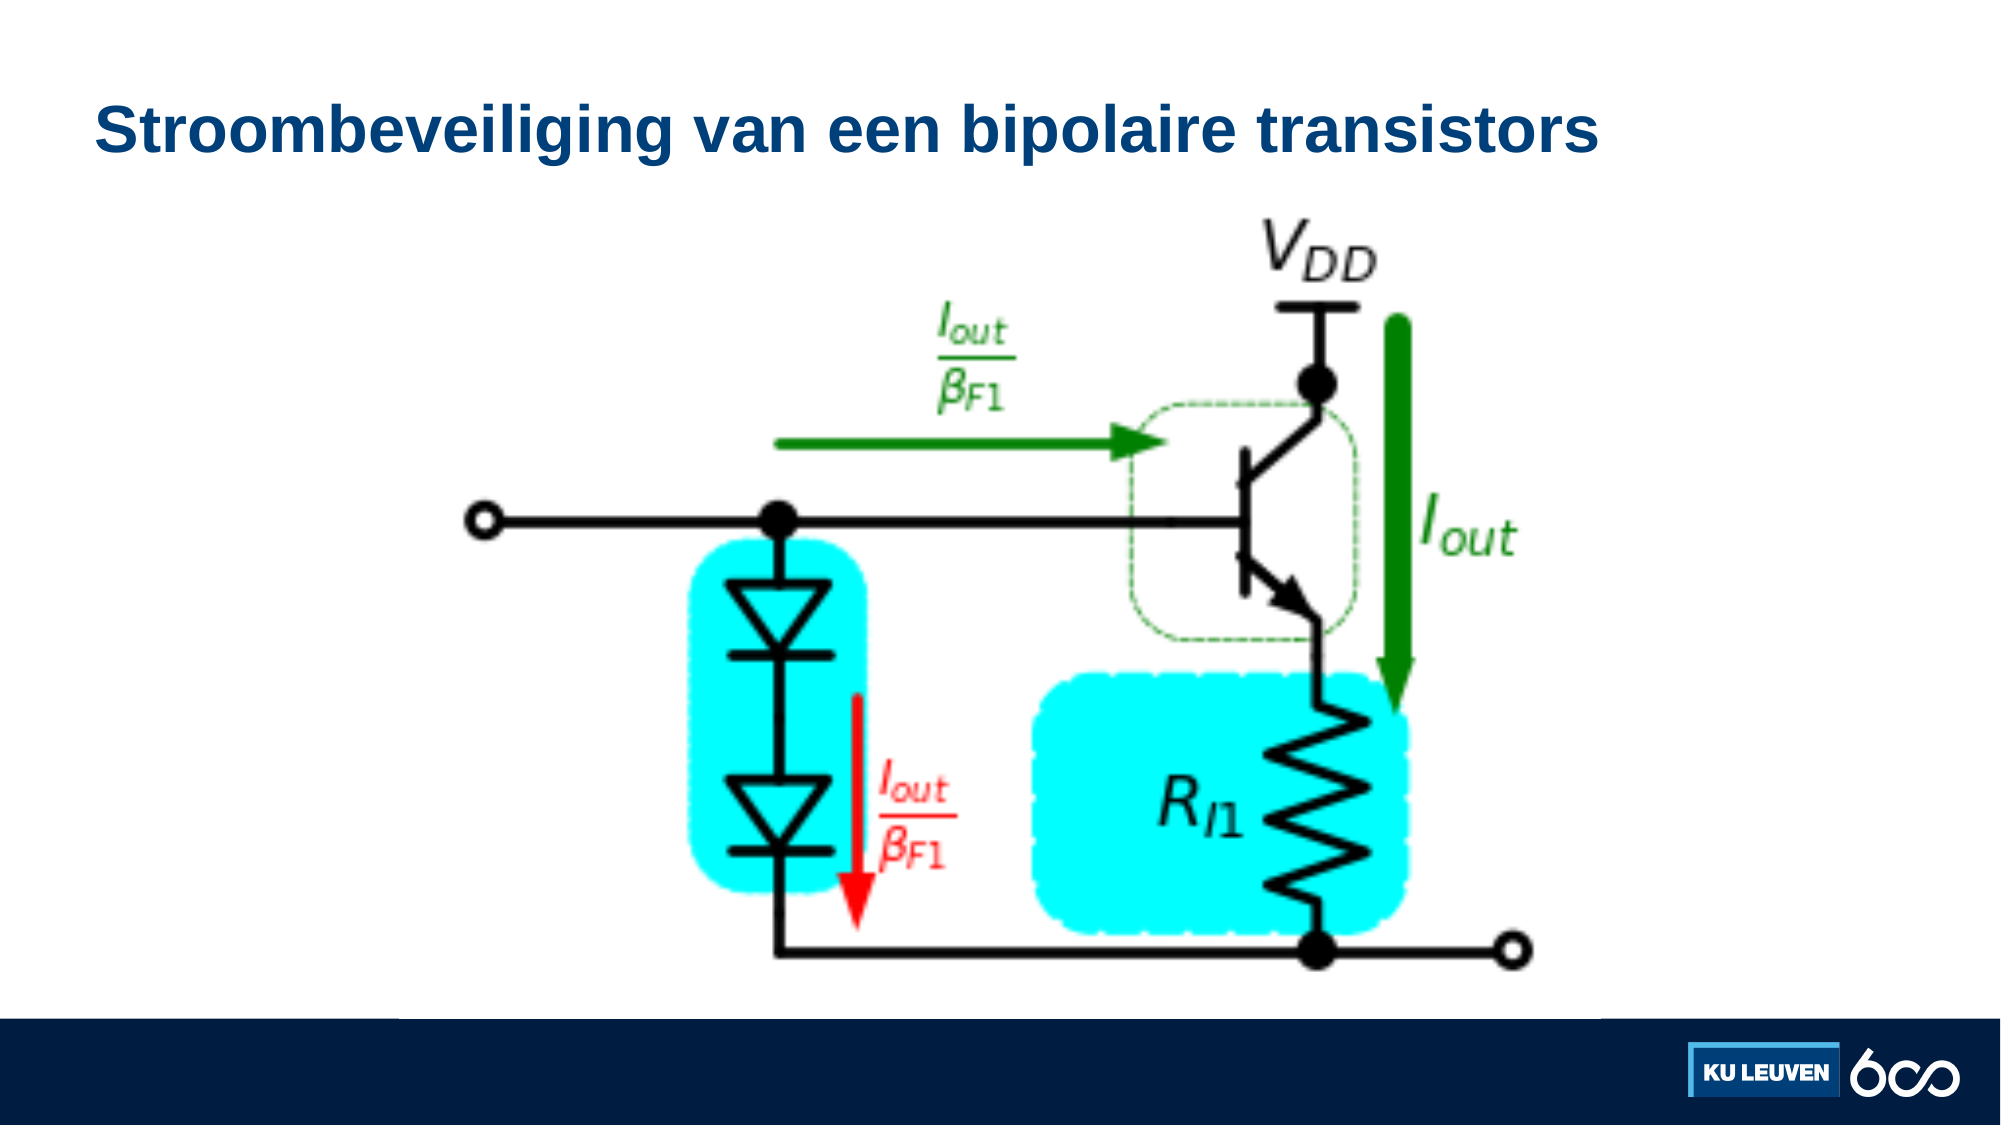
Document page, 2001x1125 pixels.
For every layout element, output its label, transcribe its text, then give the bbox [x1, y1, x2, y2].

title Stroombeveiliging van een bipolaire transistors [94, 94, 1900, 186]
picture [399, 193, 1601, 1019]
picture [1688, 1042, 1960, 1097]
